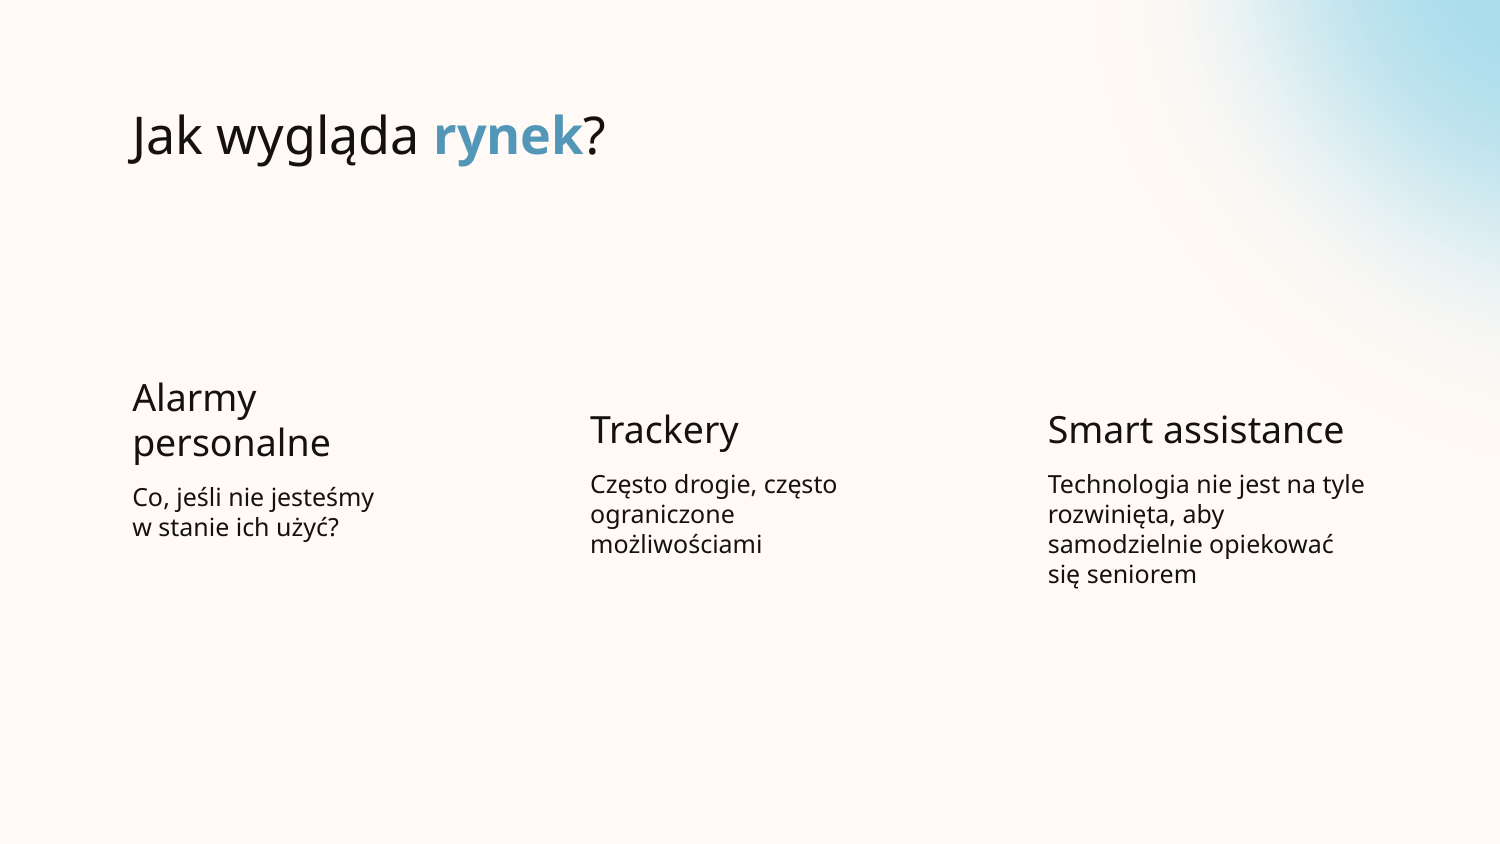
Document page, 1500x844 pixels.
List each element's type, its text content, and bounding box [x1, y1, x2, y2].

title Jak wygląda rynek? [117, 87, 1383, 178]
picture [749, 0, 1500, 756]
subtitle Trackery [575, 391, 925, 467]
subtitle Co, jeśli nie jesteśmy w stanie ich użyć? [117, 479, 467, 557]
subtitle Alarmy personalne [117, 404, 467, 479]
subtitle Często drogie, często ograniczone możliwościami [575, 467, 925, 577]
subtitle Smart assistance [1032, 391, 1383, 467]
subtitle Technologia nie jest na tyle rozwinięta, aby samodzielnie opiekować się seniorem [1032, 467, 1383, 612]
